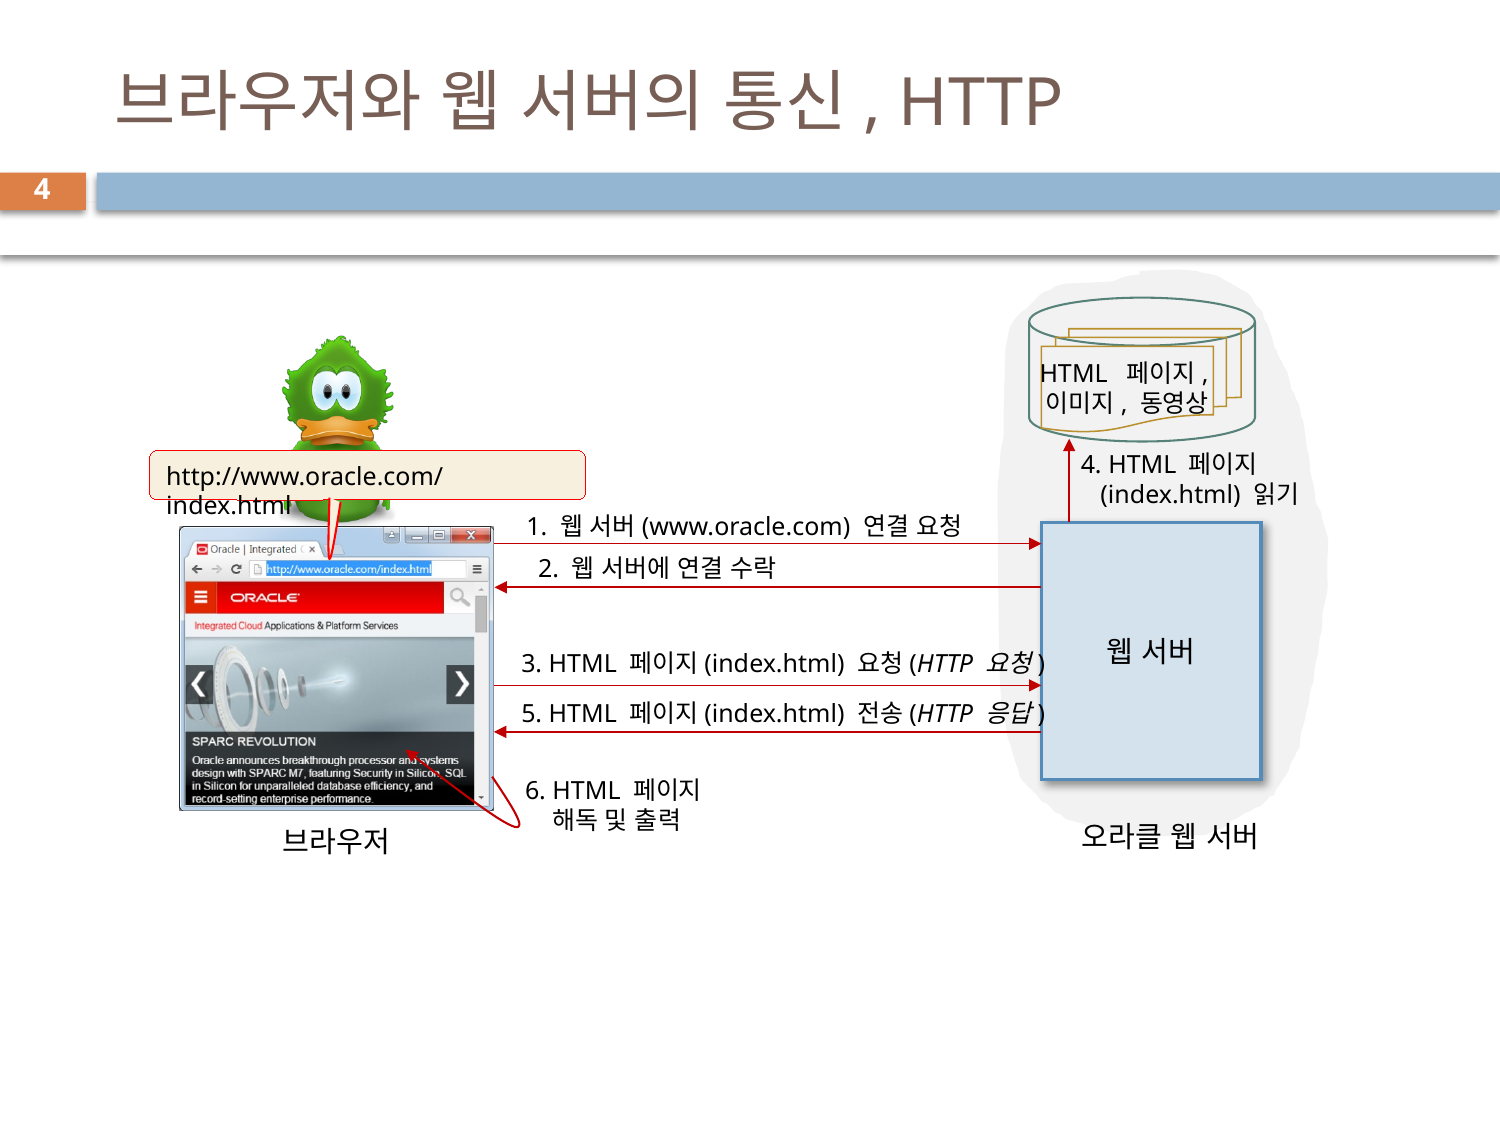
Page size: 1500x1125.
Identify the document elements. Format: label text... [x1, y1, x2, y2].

title 브라우저와 웹 서버의 통신, HTTP [99, 37, 1438, 161]
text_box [157, 269, 1329, 867]
slide_number 4 [0, 170, 87, 211]
